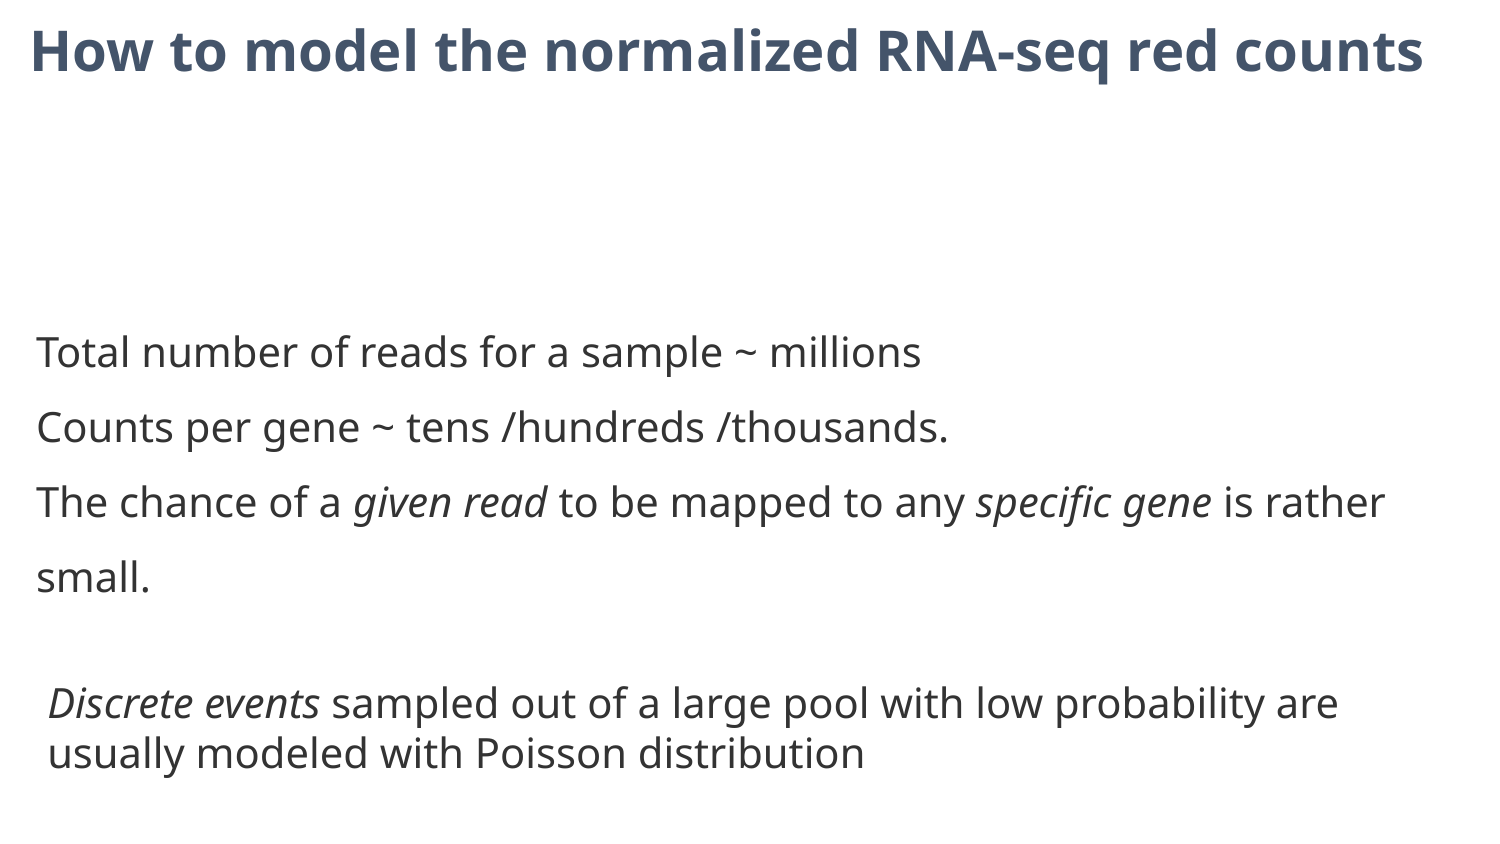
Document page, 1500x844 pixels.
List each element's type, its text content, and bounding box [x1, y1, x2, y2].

text_box Total number of reads for a sample ~ millions Counts per gene ~ tens /hundreds /thousands. The chance of a given read to be mapped to any specific gene is rather small. [36, 301, 1500, 422]
text_box Discrete events sampled out of a large pool with low probability are usually modeled with Poisson distribution [36, 670, 1464, 783]
text_box How to model the normalized RNA-seq red counts [29, 22, 1500, 144]
